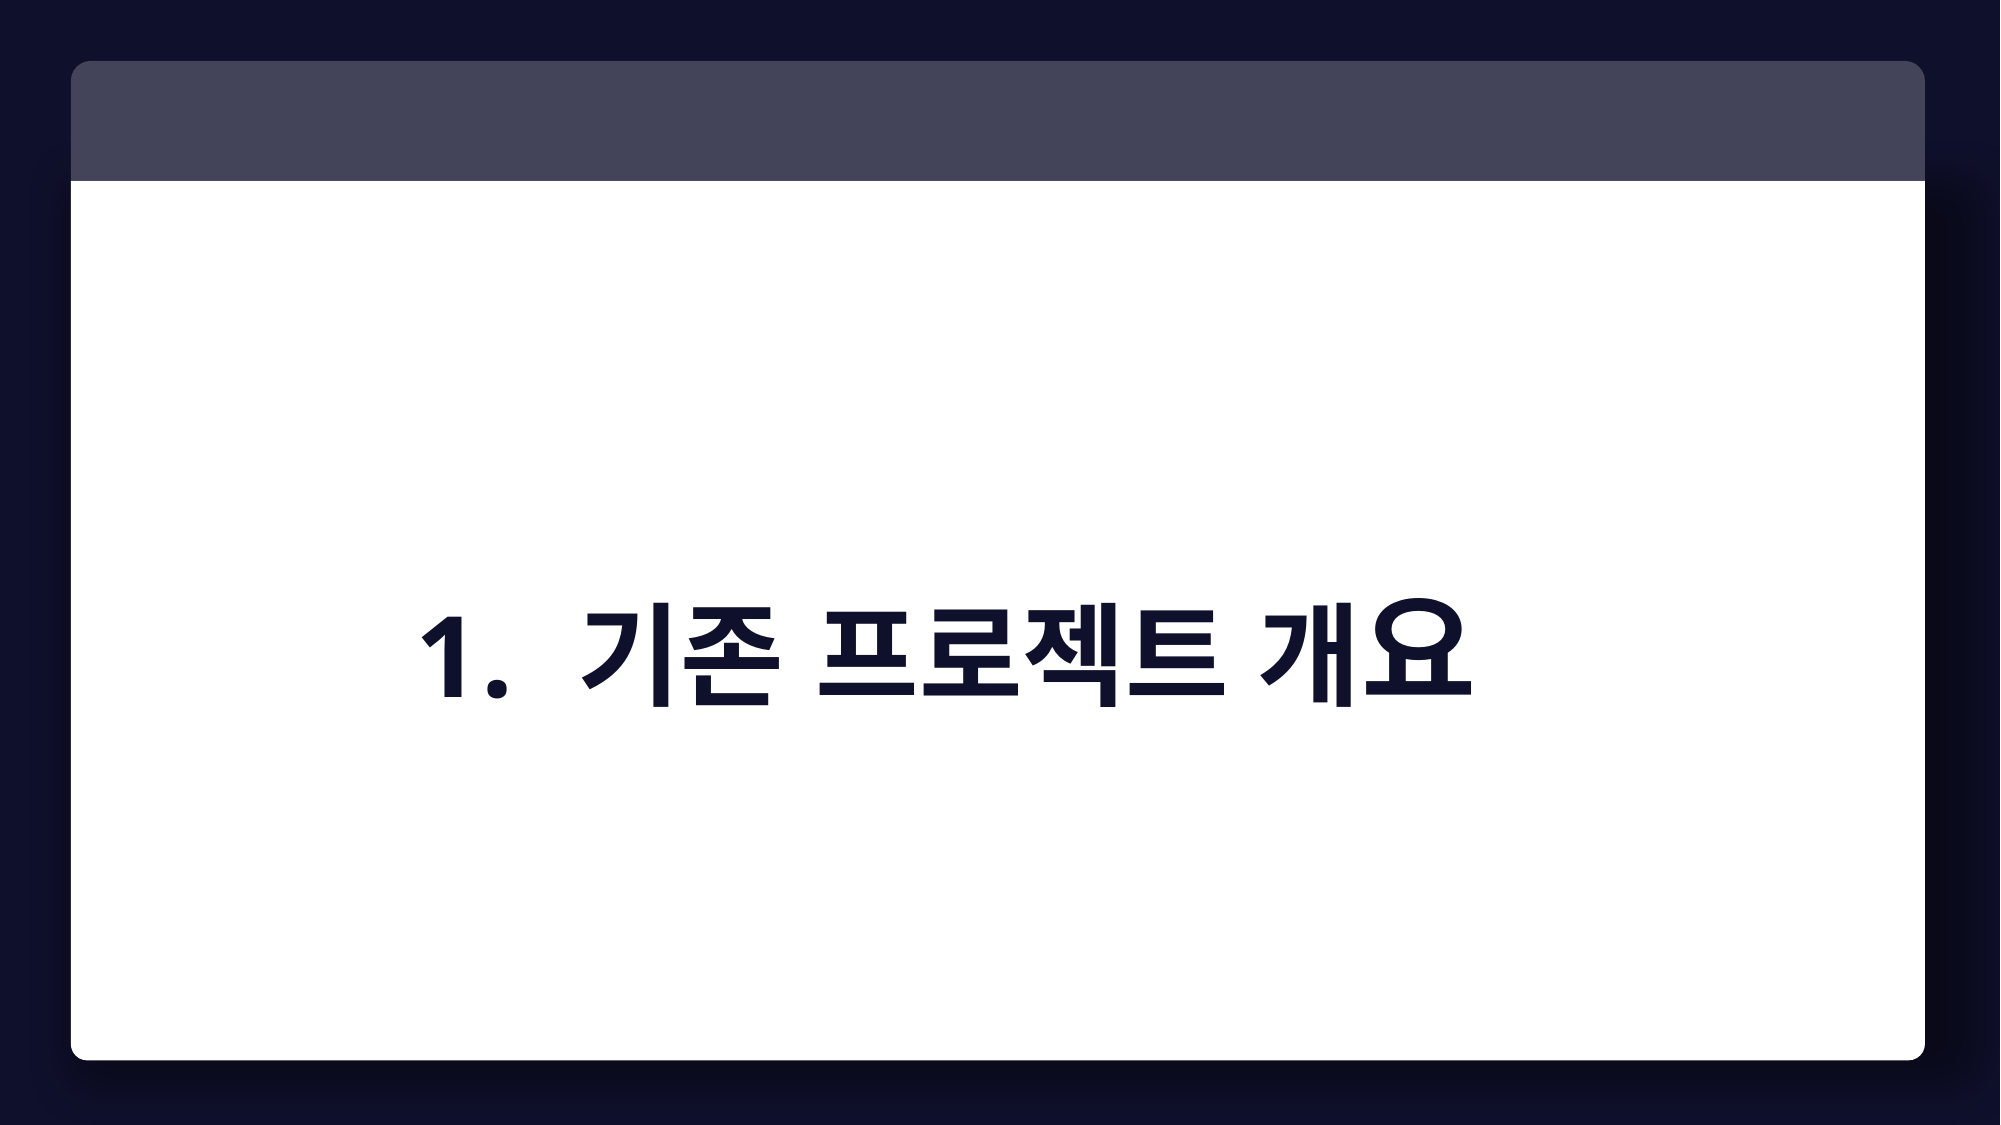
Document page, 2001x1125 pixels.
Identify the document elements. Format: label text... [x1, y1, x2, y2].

text_box [69, 182, 1926, 1062]
text_box 기존 프로젝트 개요 [400, 340, 1595, 731]
text_box [69, 59, 1926, 182]
